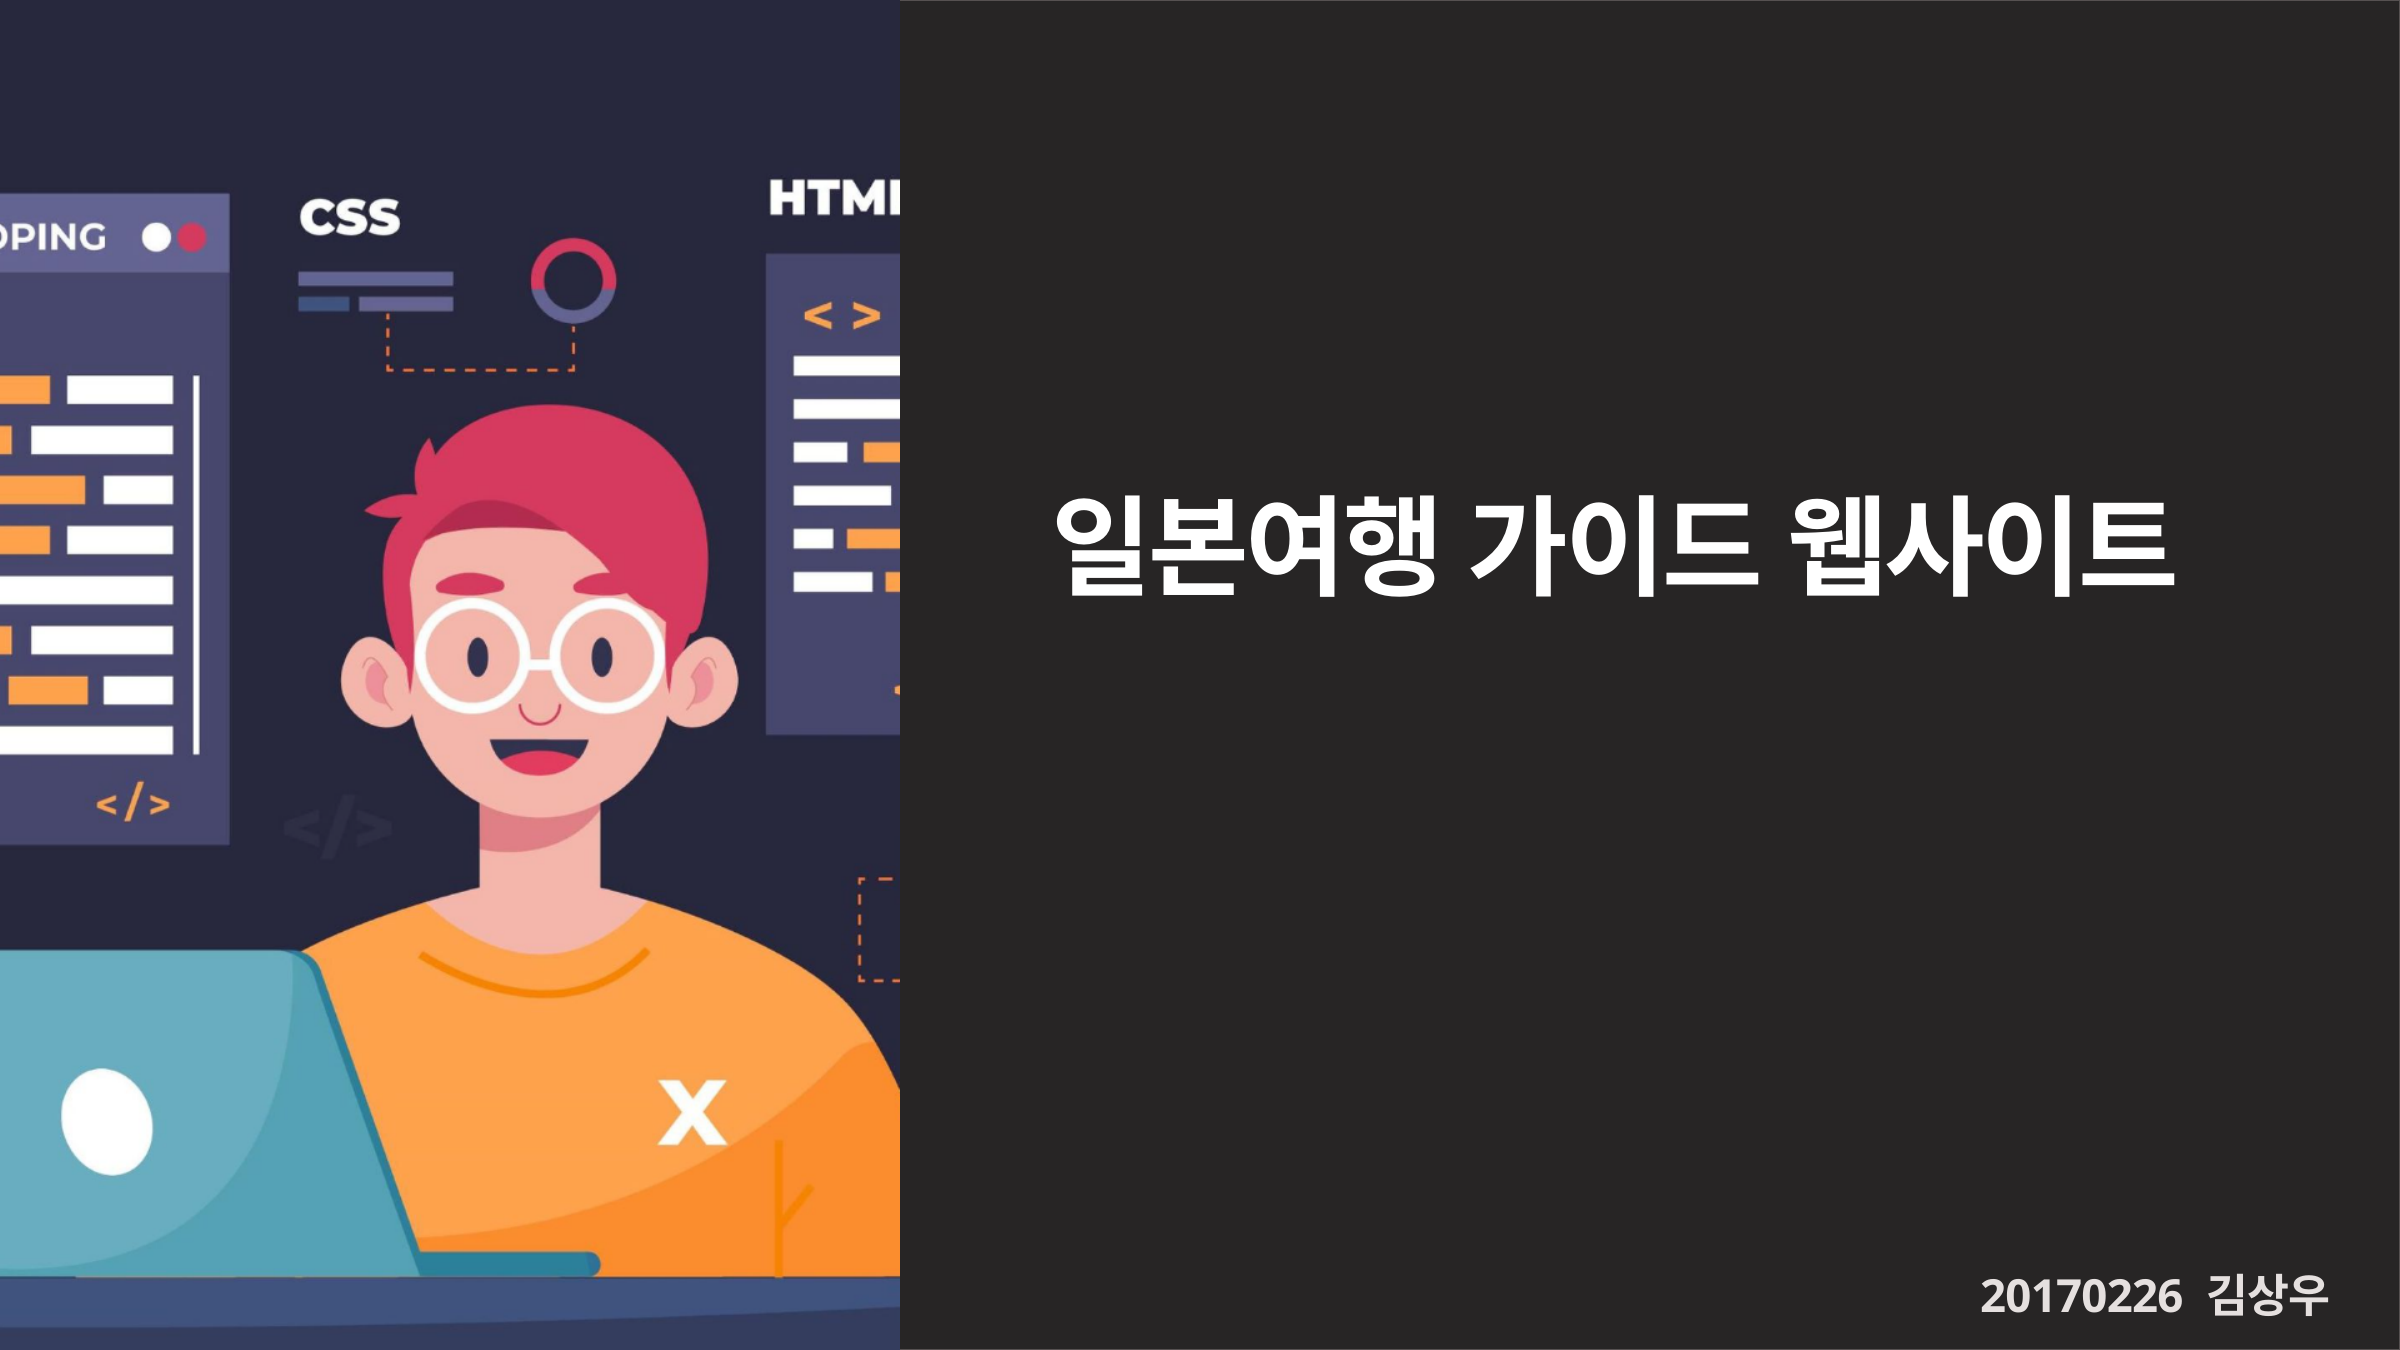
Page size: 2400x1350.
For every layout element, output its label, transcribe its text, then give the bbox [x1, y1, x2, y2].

text_box 20170226 김상우 [1965, 1250, 2323, 1314]
text_box 일본여행 가이드 웹사이트 [1036, 459, 2144, 603]
picture [0, 0, 900, 1350]
text_box [900, 0, 2400, 1350]
